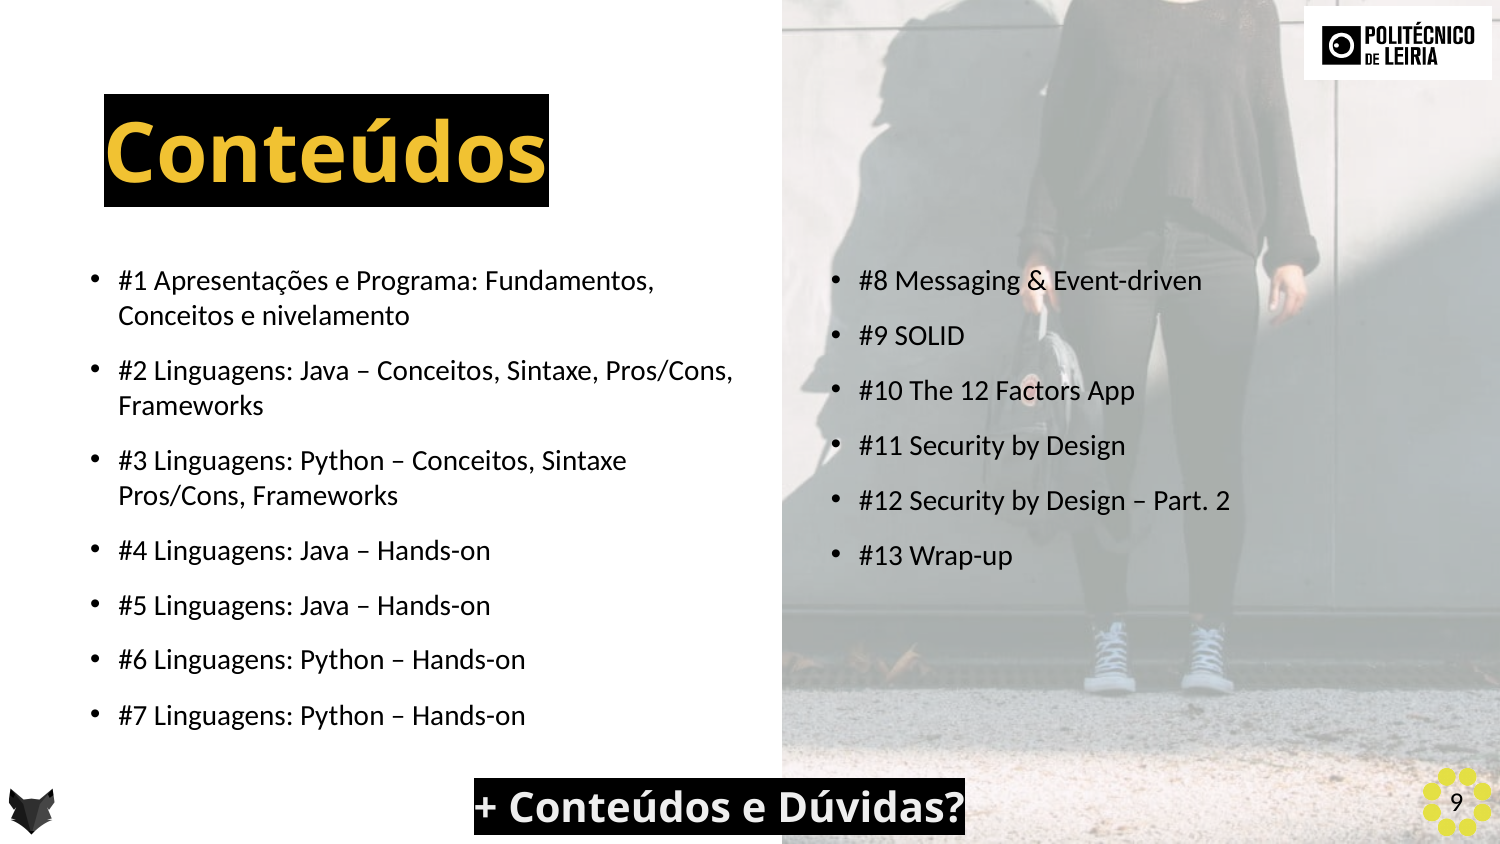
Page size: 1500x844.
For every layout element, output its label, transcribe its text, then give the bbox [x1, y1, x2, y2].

text_box Conteúdos [88, 72, 815, 212]
text_box #1 Apresentações e Programa: Fundamentos, Conceitos e nivelamento #2 Linguagens: Java – Conceitos, Sintaxe, Pros/Cons, Frameworks #3 Linguagens: Python – Conceitos, Sintaxe Pros/Cons, Frameworks #4 Linguagens: Java – Hands-on #5 Linguagens: Java – Hands-on #6 Linguagens: Python – Hands-on #7 Linguagens: Python – Hands-on [75, 220, 750, 771]
picture [8, 788, 55, 835]
picture [1304, 6, 1492, 80]
slide_number 9 [1411, 769, 1500, 835]
text_box #8 Messaging & Event-driven #9 SOLID #10 The 12 Factors App #11 Security by Design #12 Security by Design – Part. 2 #13 Wrap-up [815, 72, 1468, 760]
text_box + Conteúdos e Dúvidas? [88, 769, 1350, 835]
